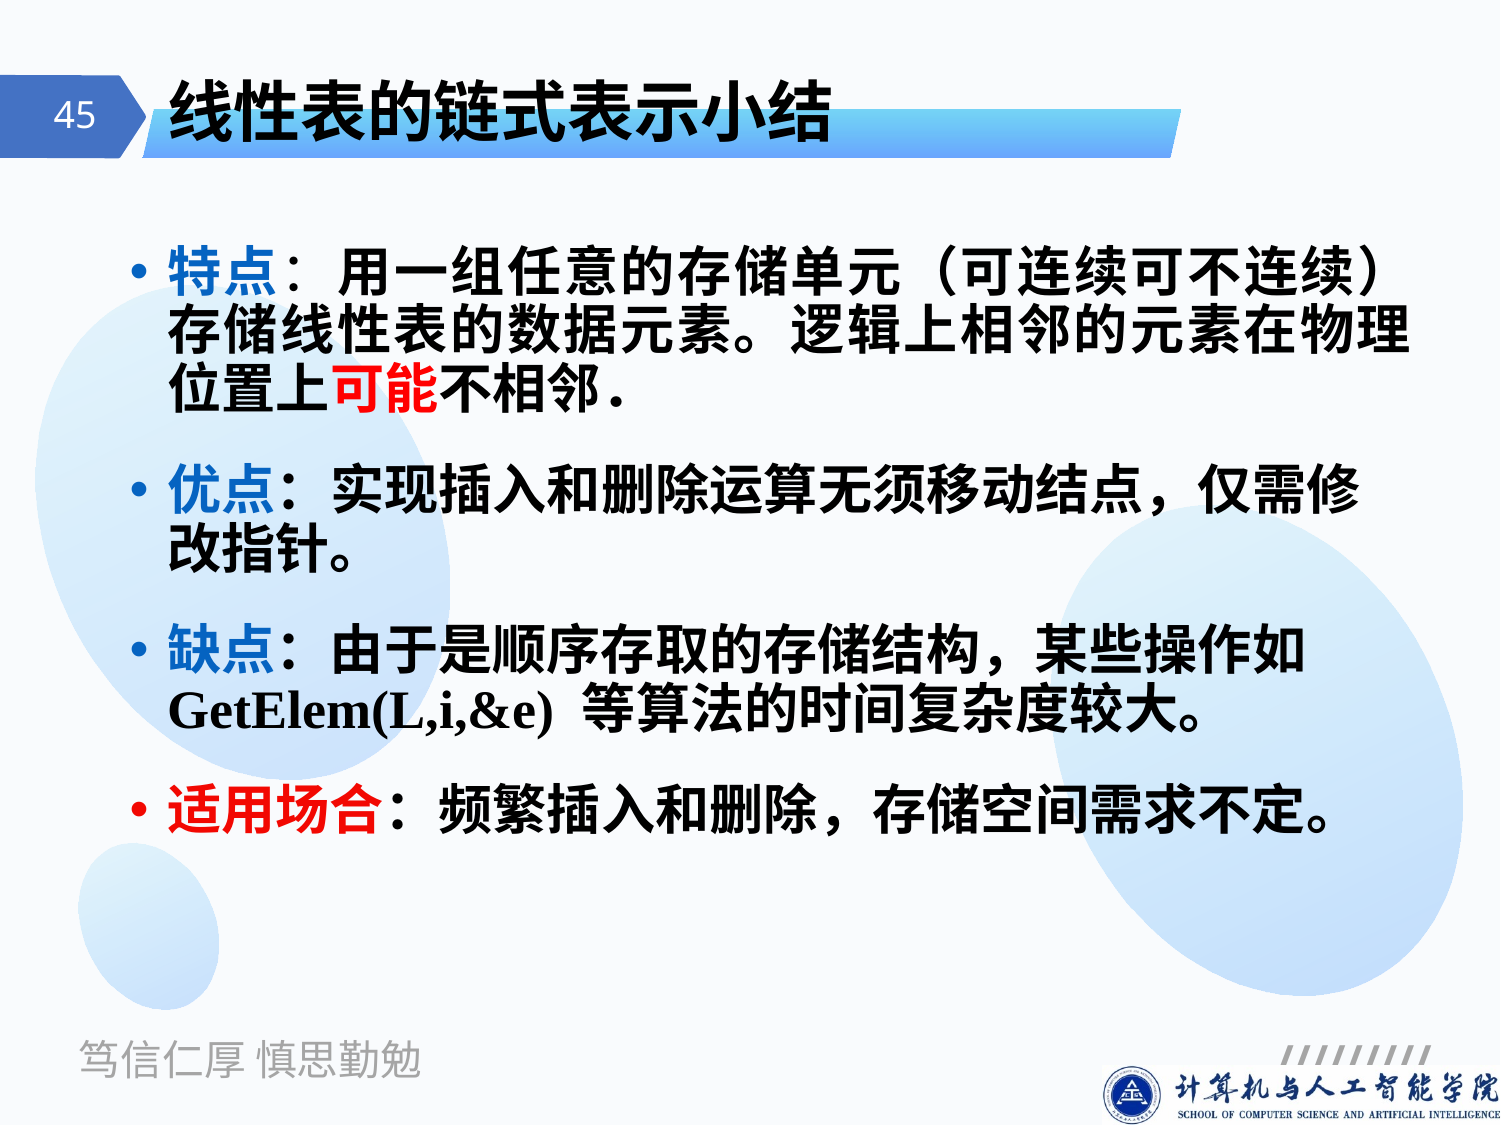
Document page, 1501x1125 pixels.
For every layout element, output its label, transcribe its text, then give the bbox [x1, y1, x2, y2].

picture [1102, 1065, 1501, 1125]
title 线性表的链式表示小结 [152, 59, 1181, 158]
list 特点：用一组任意的存储单元（可连续可不连续）存储线性表的数据元素。逻辑上相邻的元素在物理位置上可能不相邻． 优点：实现插入和删除运算无须移动结点，仅需修改指针。 缺点：由于是顺序存取的存储结构，某些操作如GetElem(L,i,&e) 等算法的时间复杂度较大。 适用场合：频繁插入和删除，存储空间需求不定。 [114, 237, 1428, 913]
